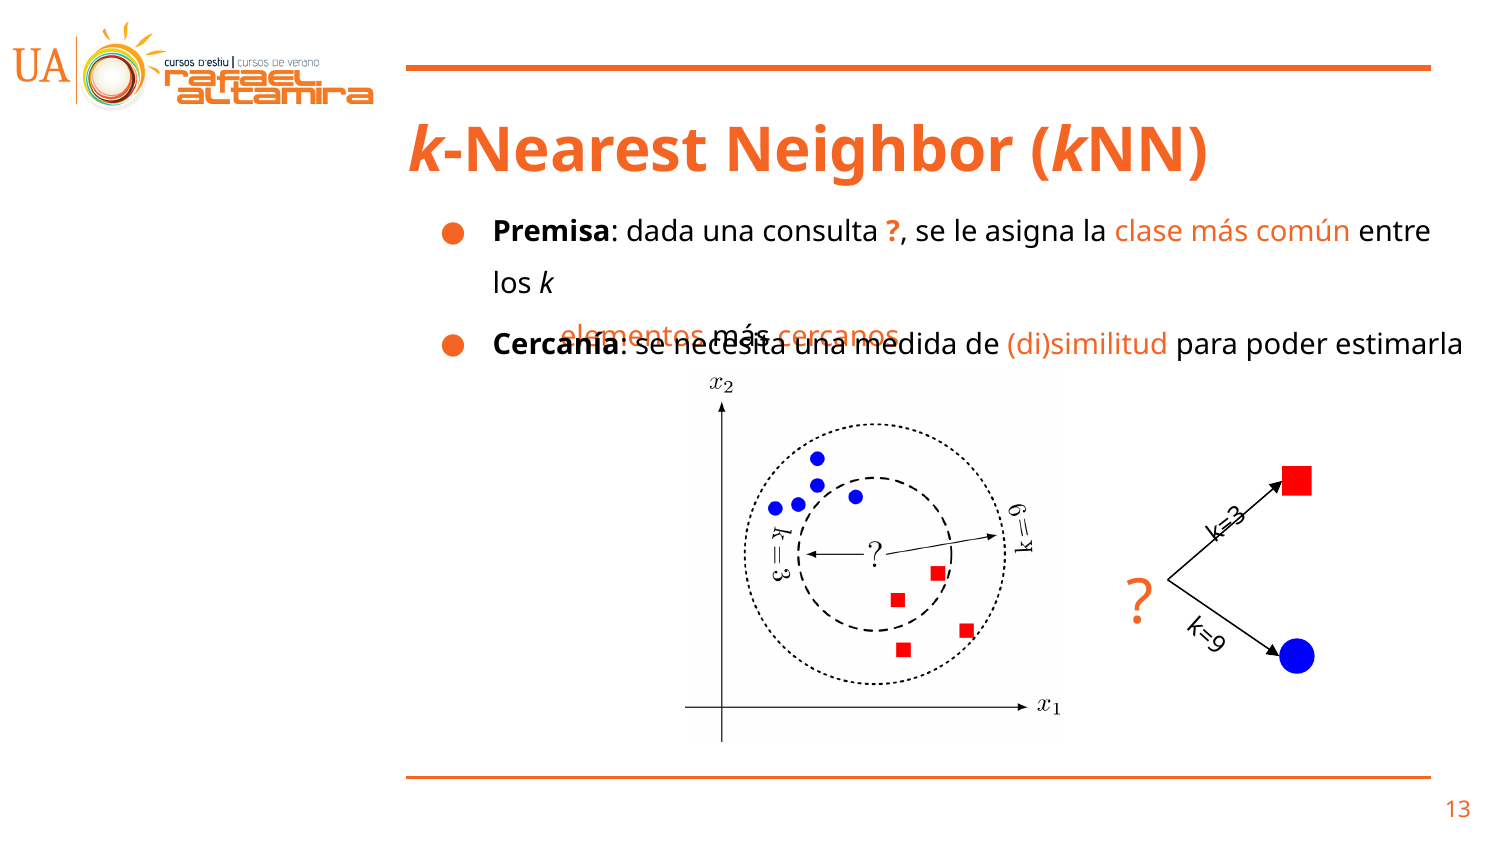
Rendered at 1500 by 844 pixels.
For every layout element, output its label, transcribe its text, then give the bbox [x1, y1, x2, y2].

text_box Premisa: dada una consulta ?, se le asigna la clase más común entre los k elementos más cercanos [402, 179, 1487, 292]
text_box Cercanía: se necesita una medida de (di)similitud para poder estimarla [402, 292, 1487, 375]
title k-Nearest Neighbor (kNN) [393, 94, 1431, 199]
picture [12, 18, 378, 114]
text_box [1110, 438, 1315, 700]
slide_number ‹#› [1396, 779, 1487, 844]
picture [685, 370, 1063, 743]
